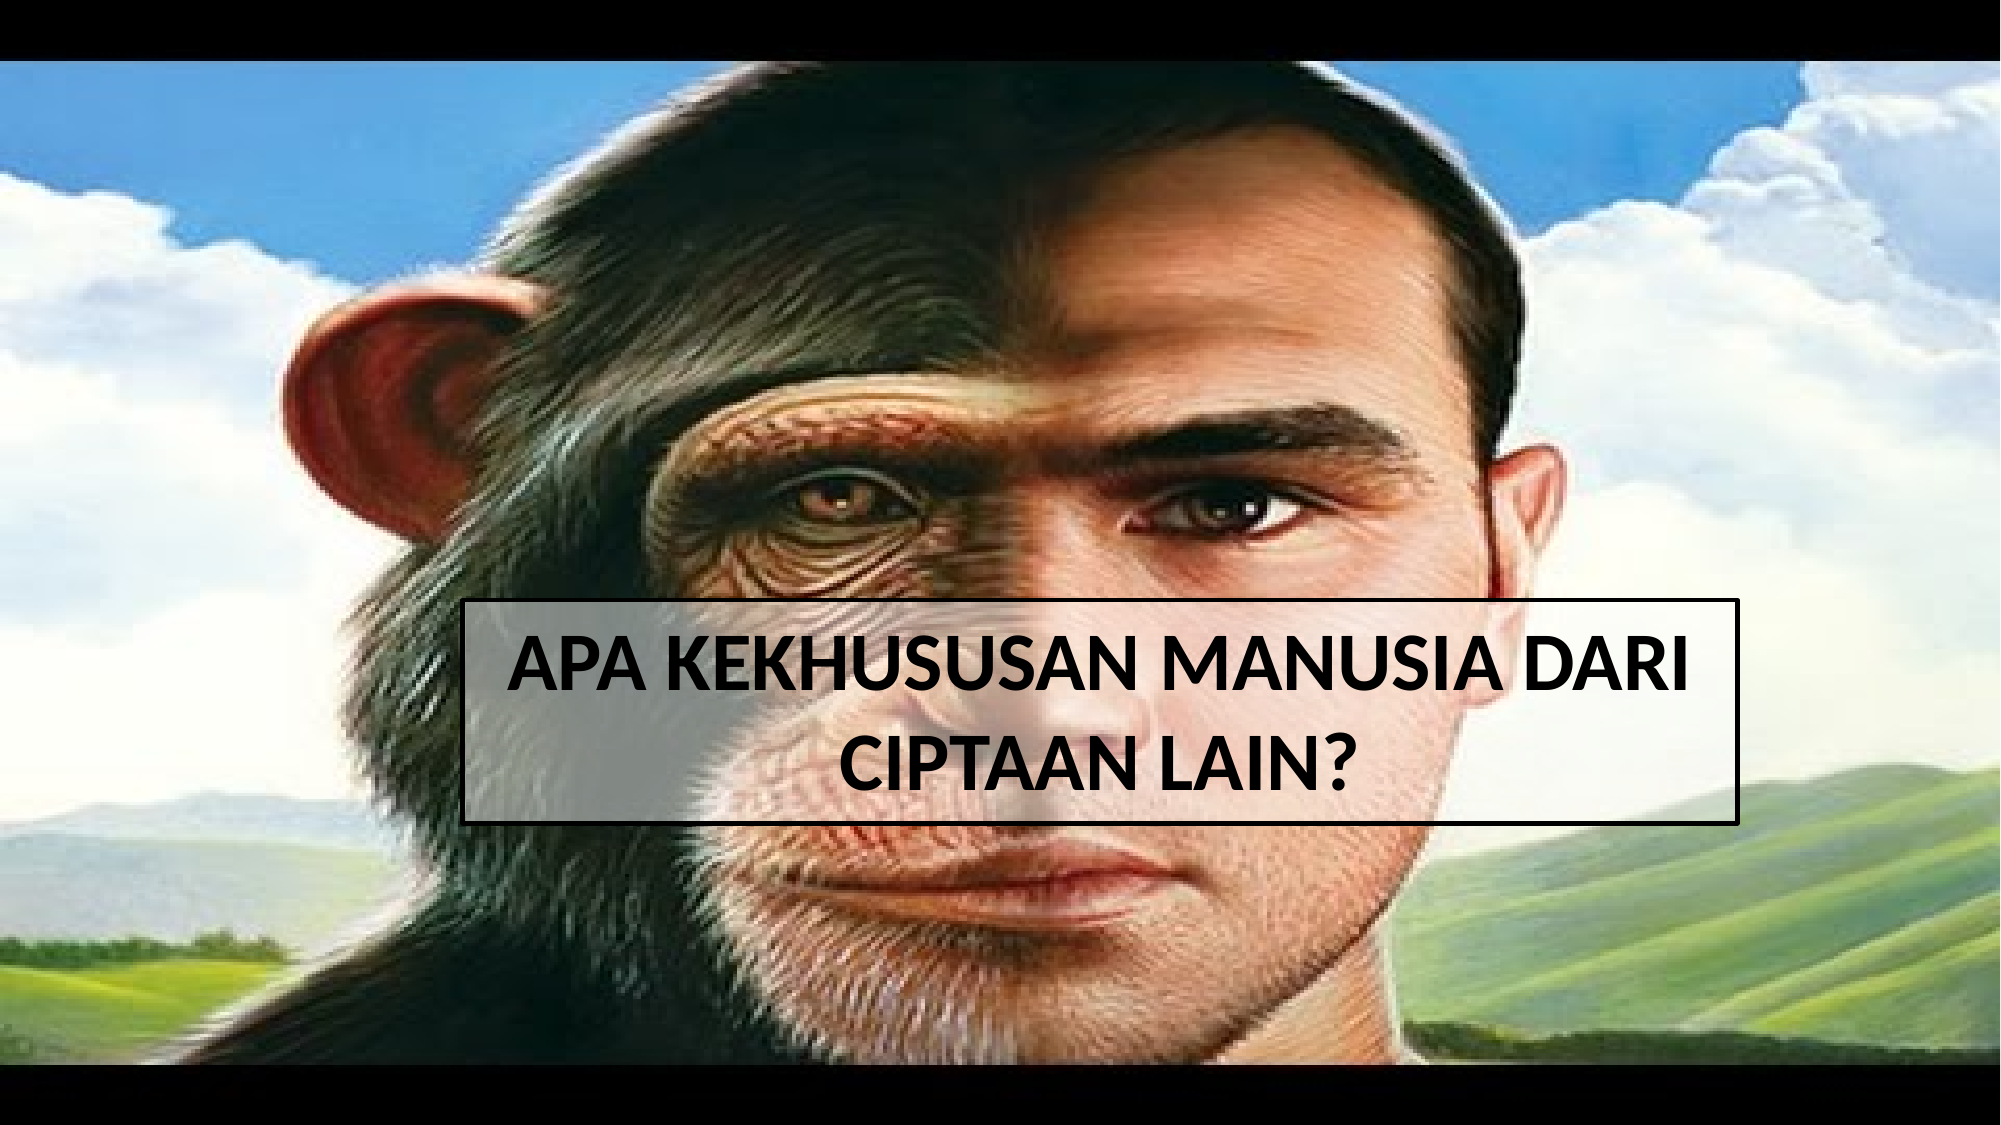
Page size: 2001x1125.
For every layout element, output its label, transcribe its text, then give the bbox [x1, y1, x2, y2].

picture [0, 0, 2001, 1125]
title Apa KEKHUSUSAN Manusia DARI Ciptaan lain? [460, 598, 1740, 826]
